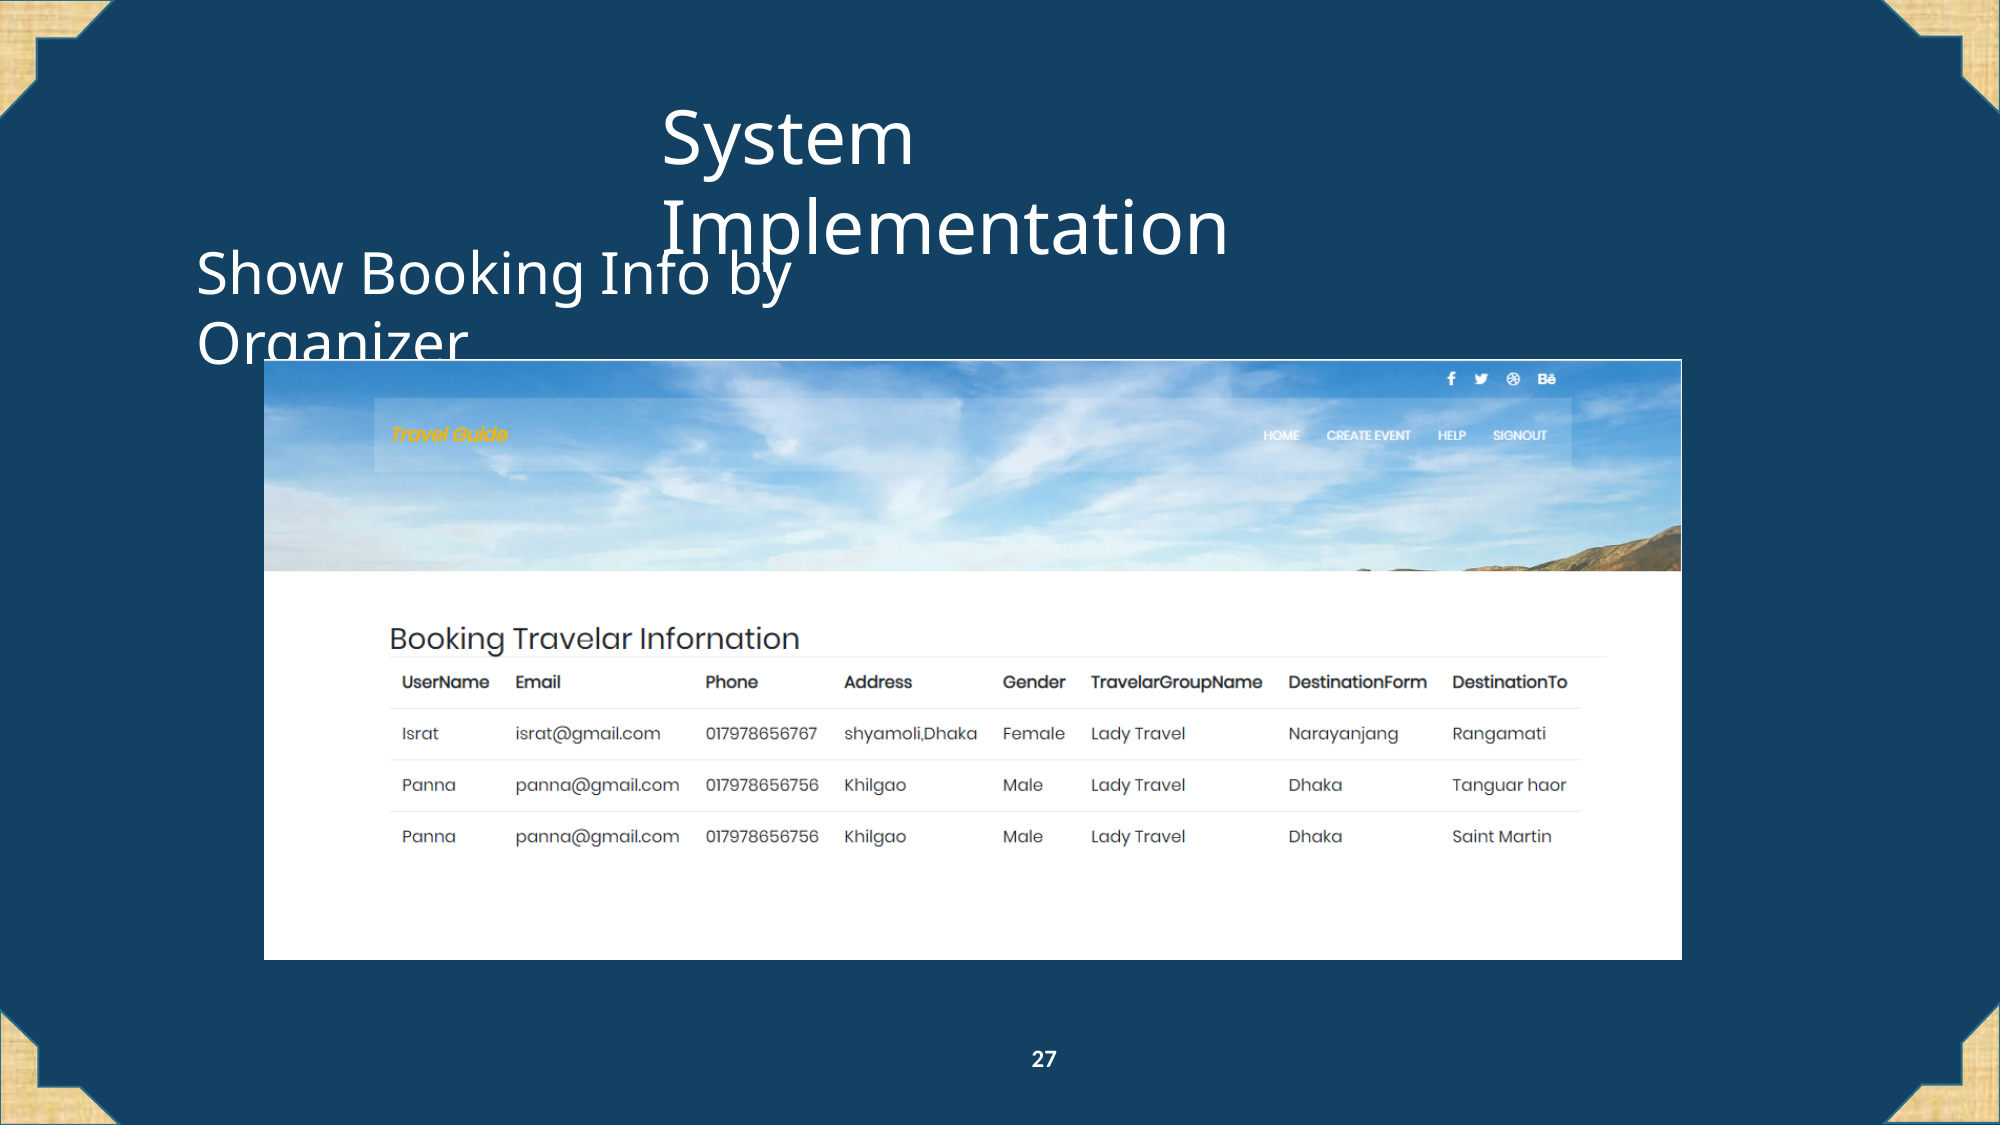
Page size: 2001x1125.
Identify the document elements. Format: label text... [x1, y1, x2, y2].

text_box 27 [1016, 1034, 1104, 1080]
text_box [1882, 1001, 2000, 1124]
text_box [0, 0, 116, 120]
picture [264, 359, 1682, 960]
text_box System Implementation [647, 81, 1490, 277]
text_box [1880, 0, 2000, 115]
text_box Show Booking Info by Organizer [182, 229, 1003, 384]
text_box [0, 1008, 122, 1125]
